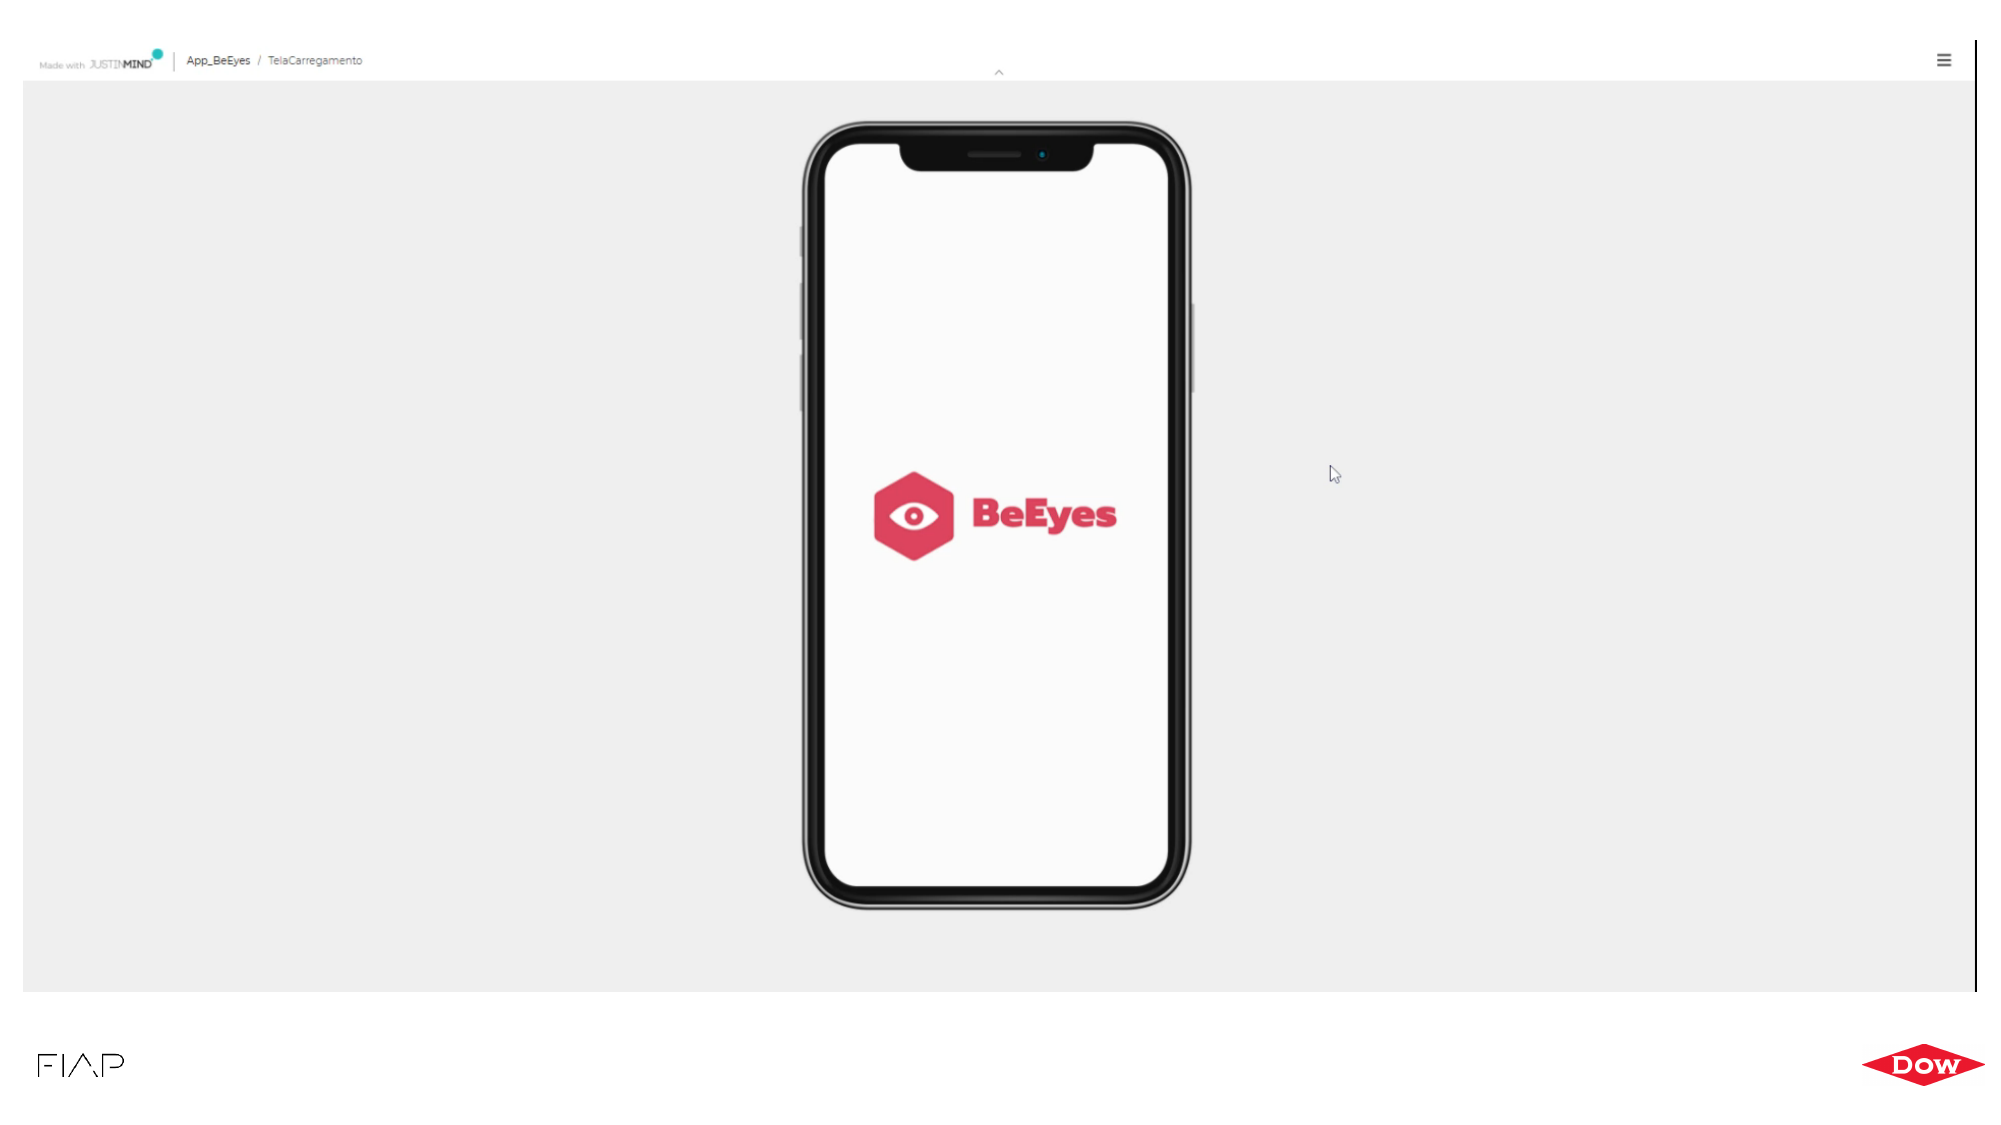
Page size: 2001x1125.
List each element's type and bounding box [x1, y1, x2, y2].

picture [23, 1022, 138, 1108]
text_box [22, 39, 1978, 993]
picture [1862, 1044, 1985, 1086]
